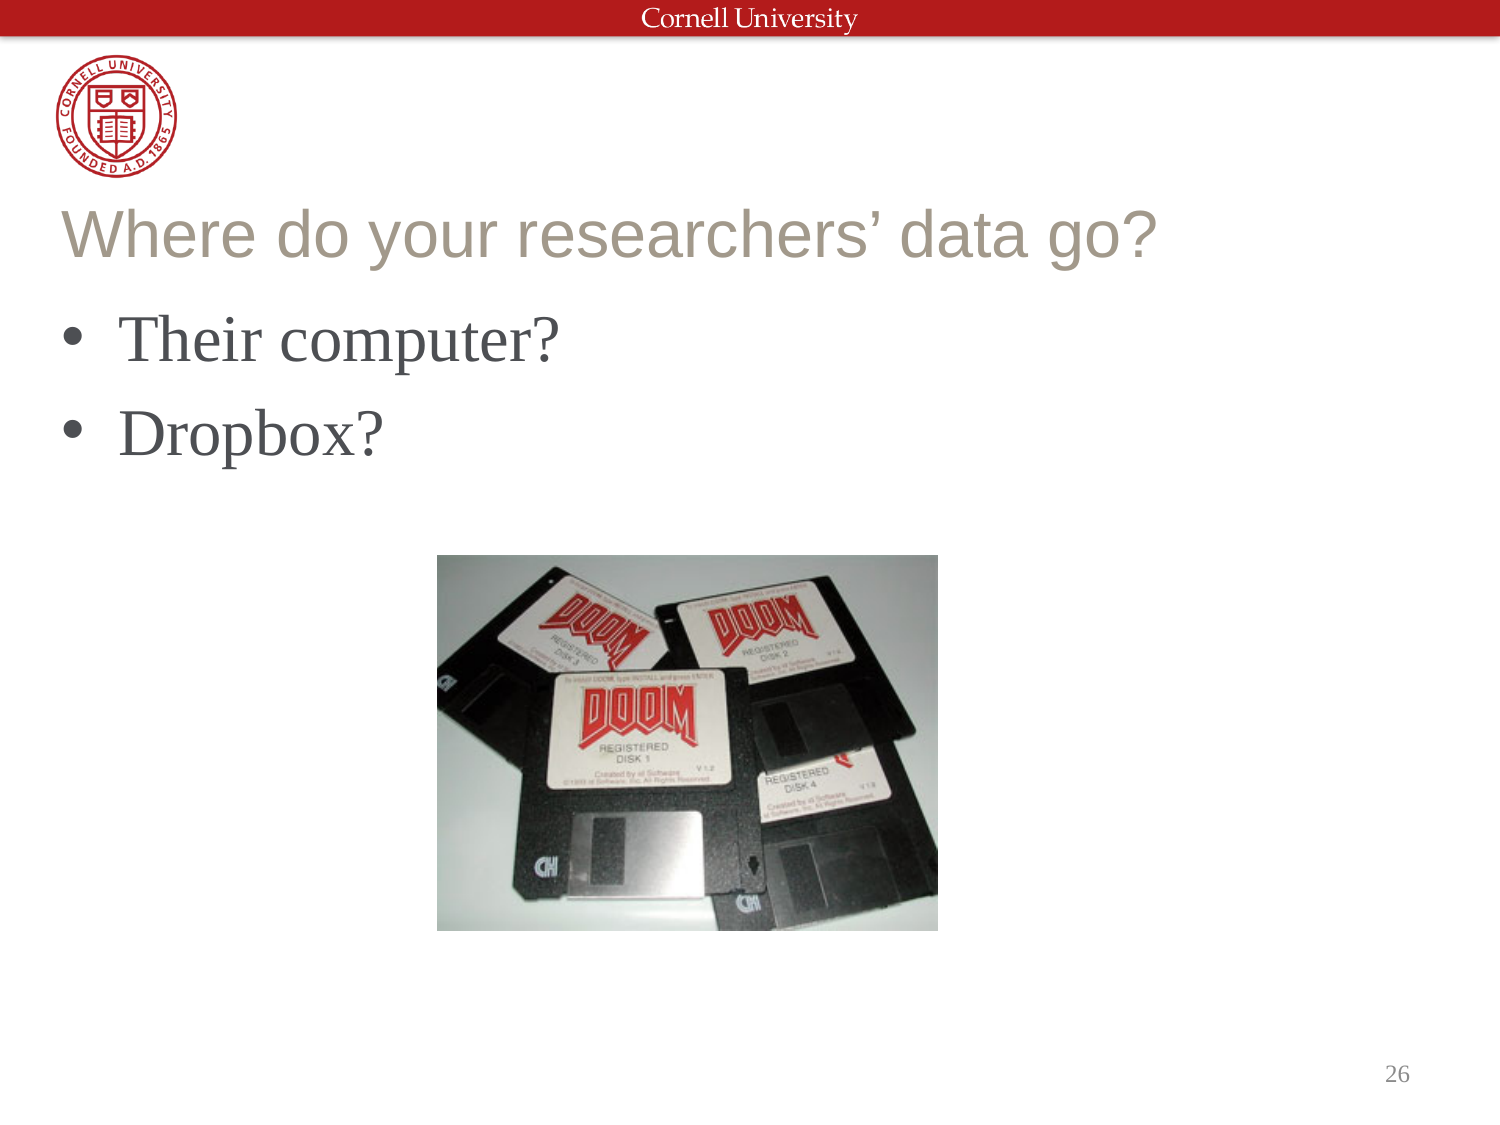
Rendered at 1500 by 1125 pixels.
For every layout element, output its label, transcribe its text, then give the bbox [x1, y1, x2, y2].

picture [50, 50, 195, 174]
picture [437, 555, 938, 931]
slide_number 26 [1074, 1042, 1425, 1103]
title Where do your researchers’ data go? [46, 174, 1471, 288]
picture [635, 0, 858, 60]
list Their computer? Dropbox? [46, 288, 1471, 550]
